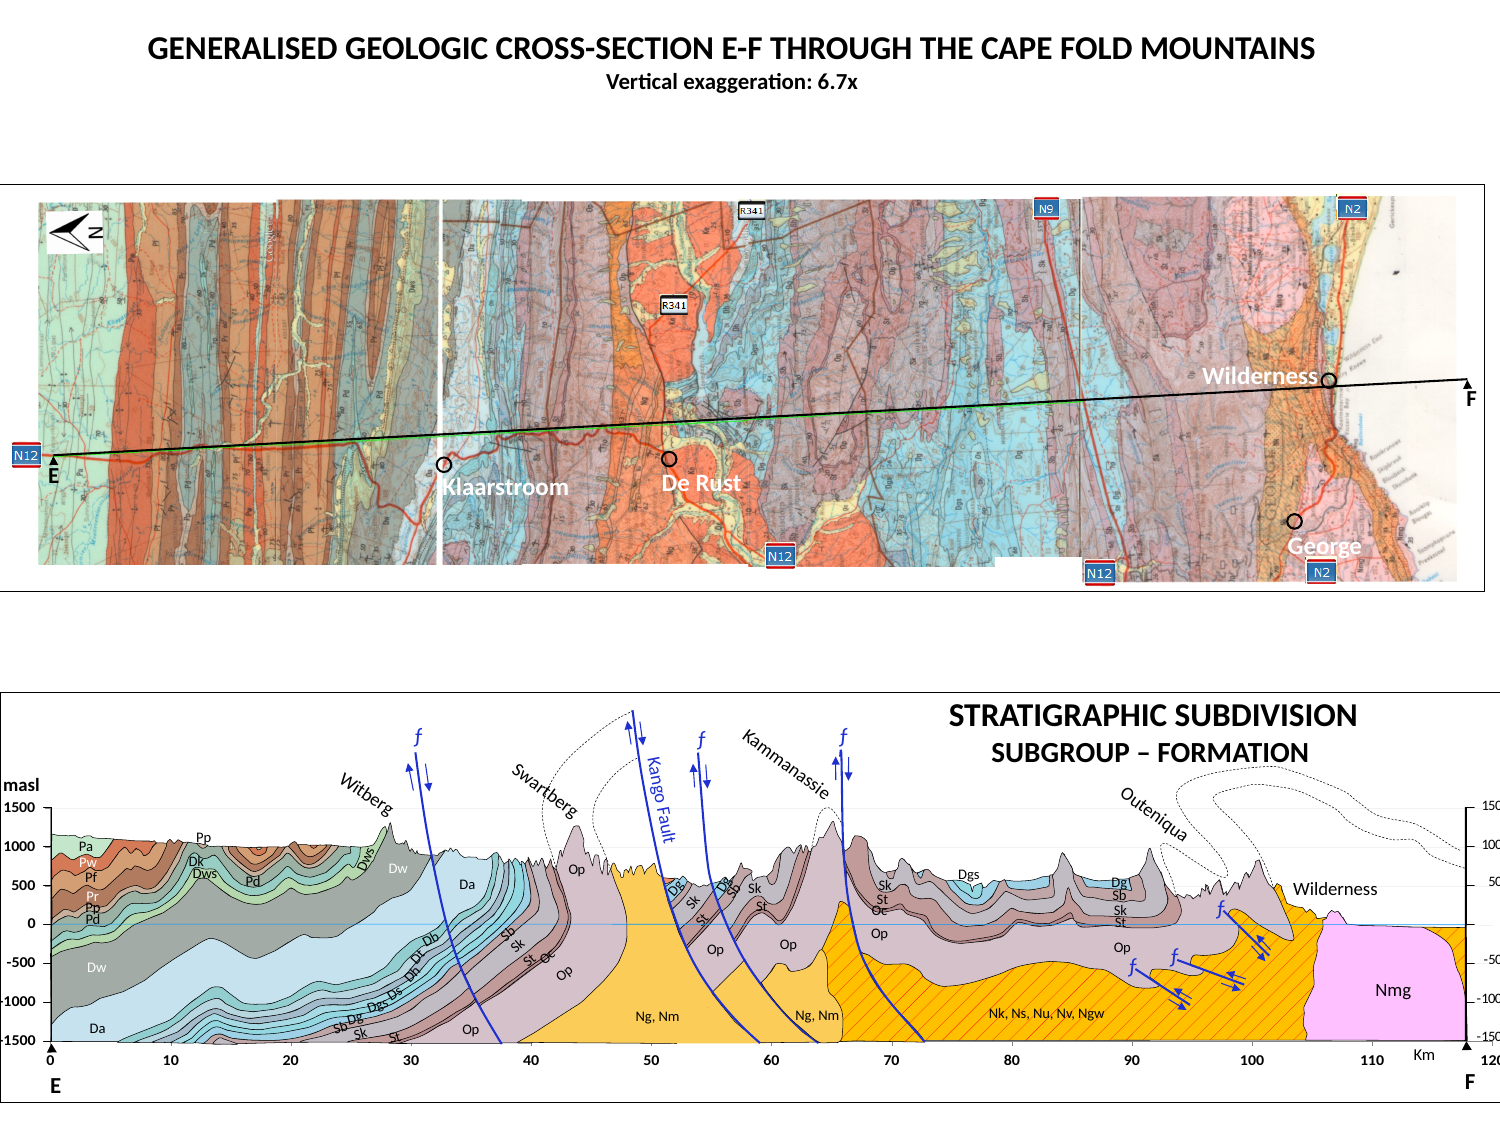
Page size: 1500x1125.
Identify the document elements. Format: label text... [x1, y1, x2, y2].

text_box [0, 685, 1500, 1106]
text_box GENERALISED GEOLOGIC CROSS-SECTION E-F THROUGH THE CAPE FOLD MOUNTAINS Vertical exaggeration: 6.7x [96, 19, 1368, 102]
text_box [0, 184, 1485, 592]
